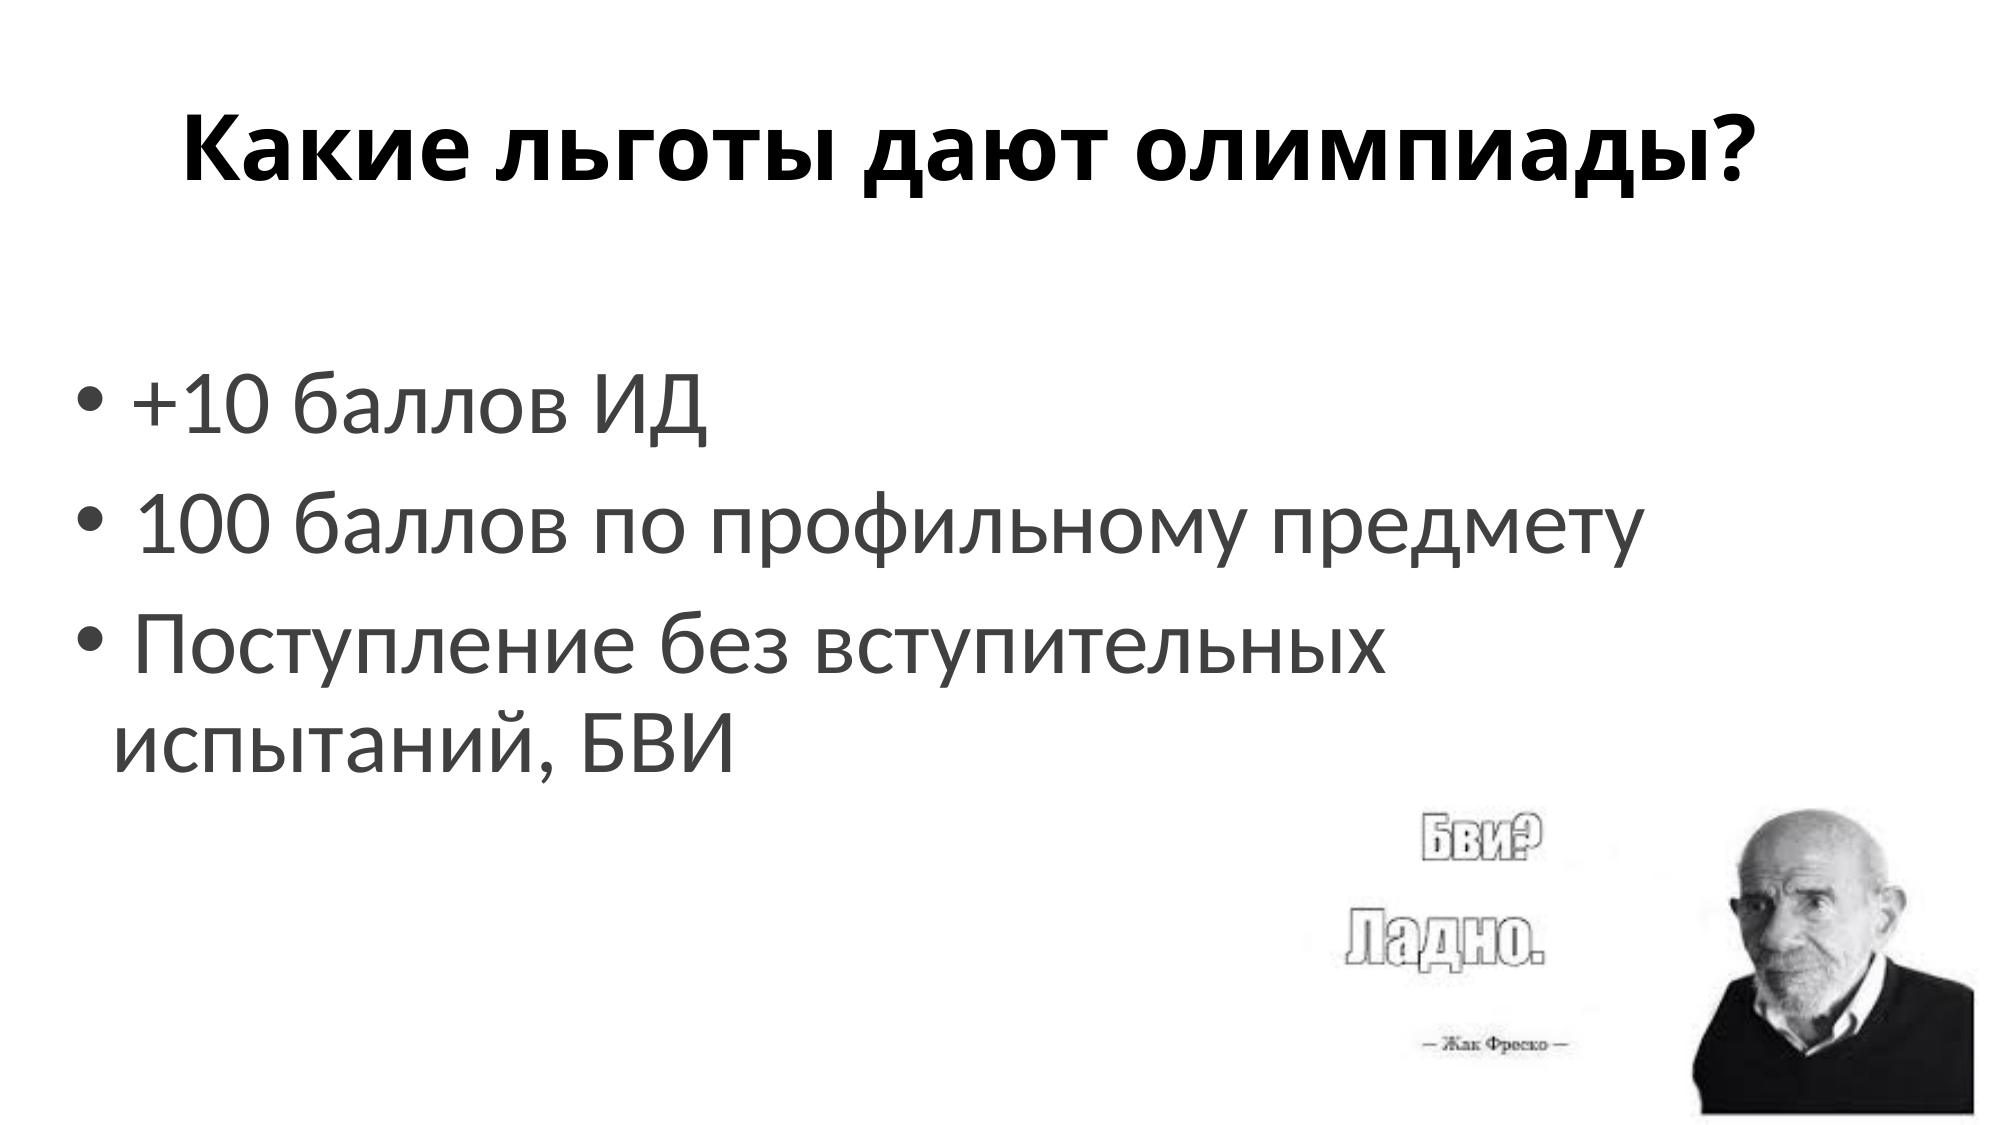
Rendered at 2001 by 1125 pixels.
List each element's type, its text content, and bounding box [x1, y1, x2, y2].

title Какие льготы дают олимпиады? [106, 42, 1832, 260]
list +10 баллов ИД 100 баллов по профильному предмету Поступление без вступительных испытаний, БВИ [59, 346, 1785, 1061]
picture [1295, 789, 1988, 1125]
